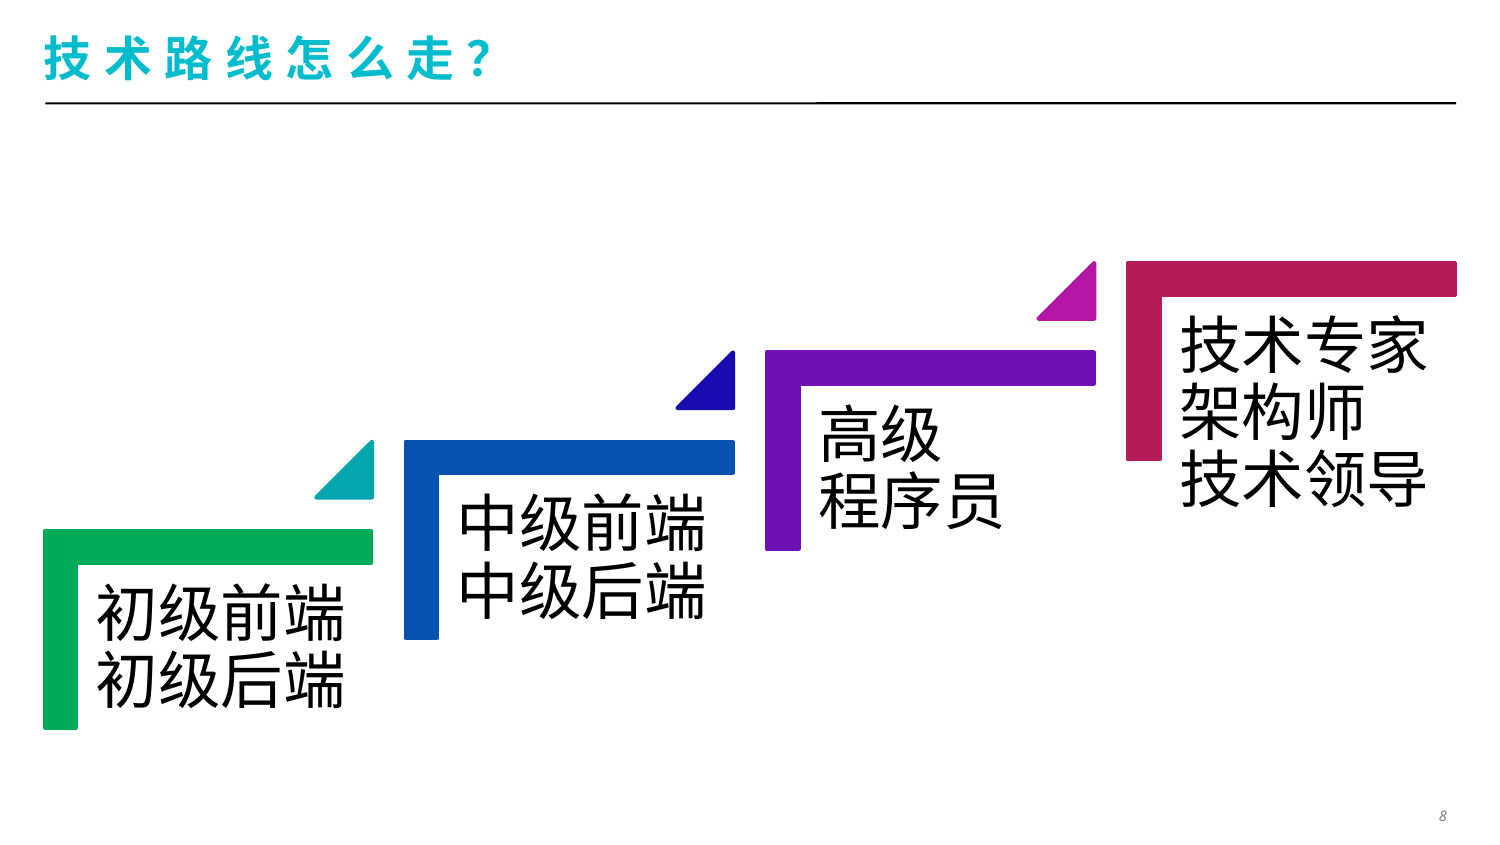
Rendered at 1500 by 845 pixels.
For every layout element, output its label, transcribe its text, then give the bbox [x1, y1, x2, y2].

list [43, 260, 1457, 825]
title 技术路线怎么走？ [43, 26, 1457, 89]
